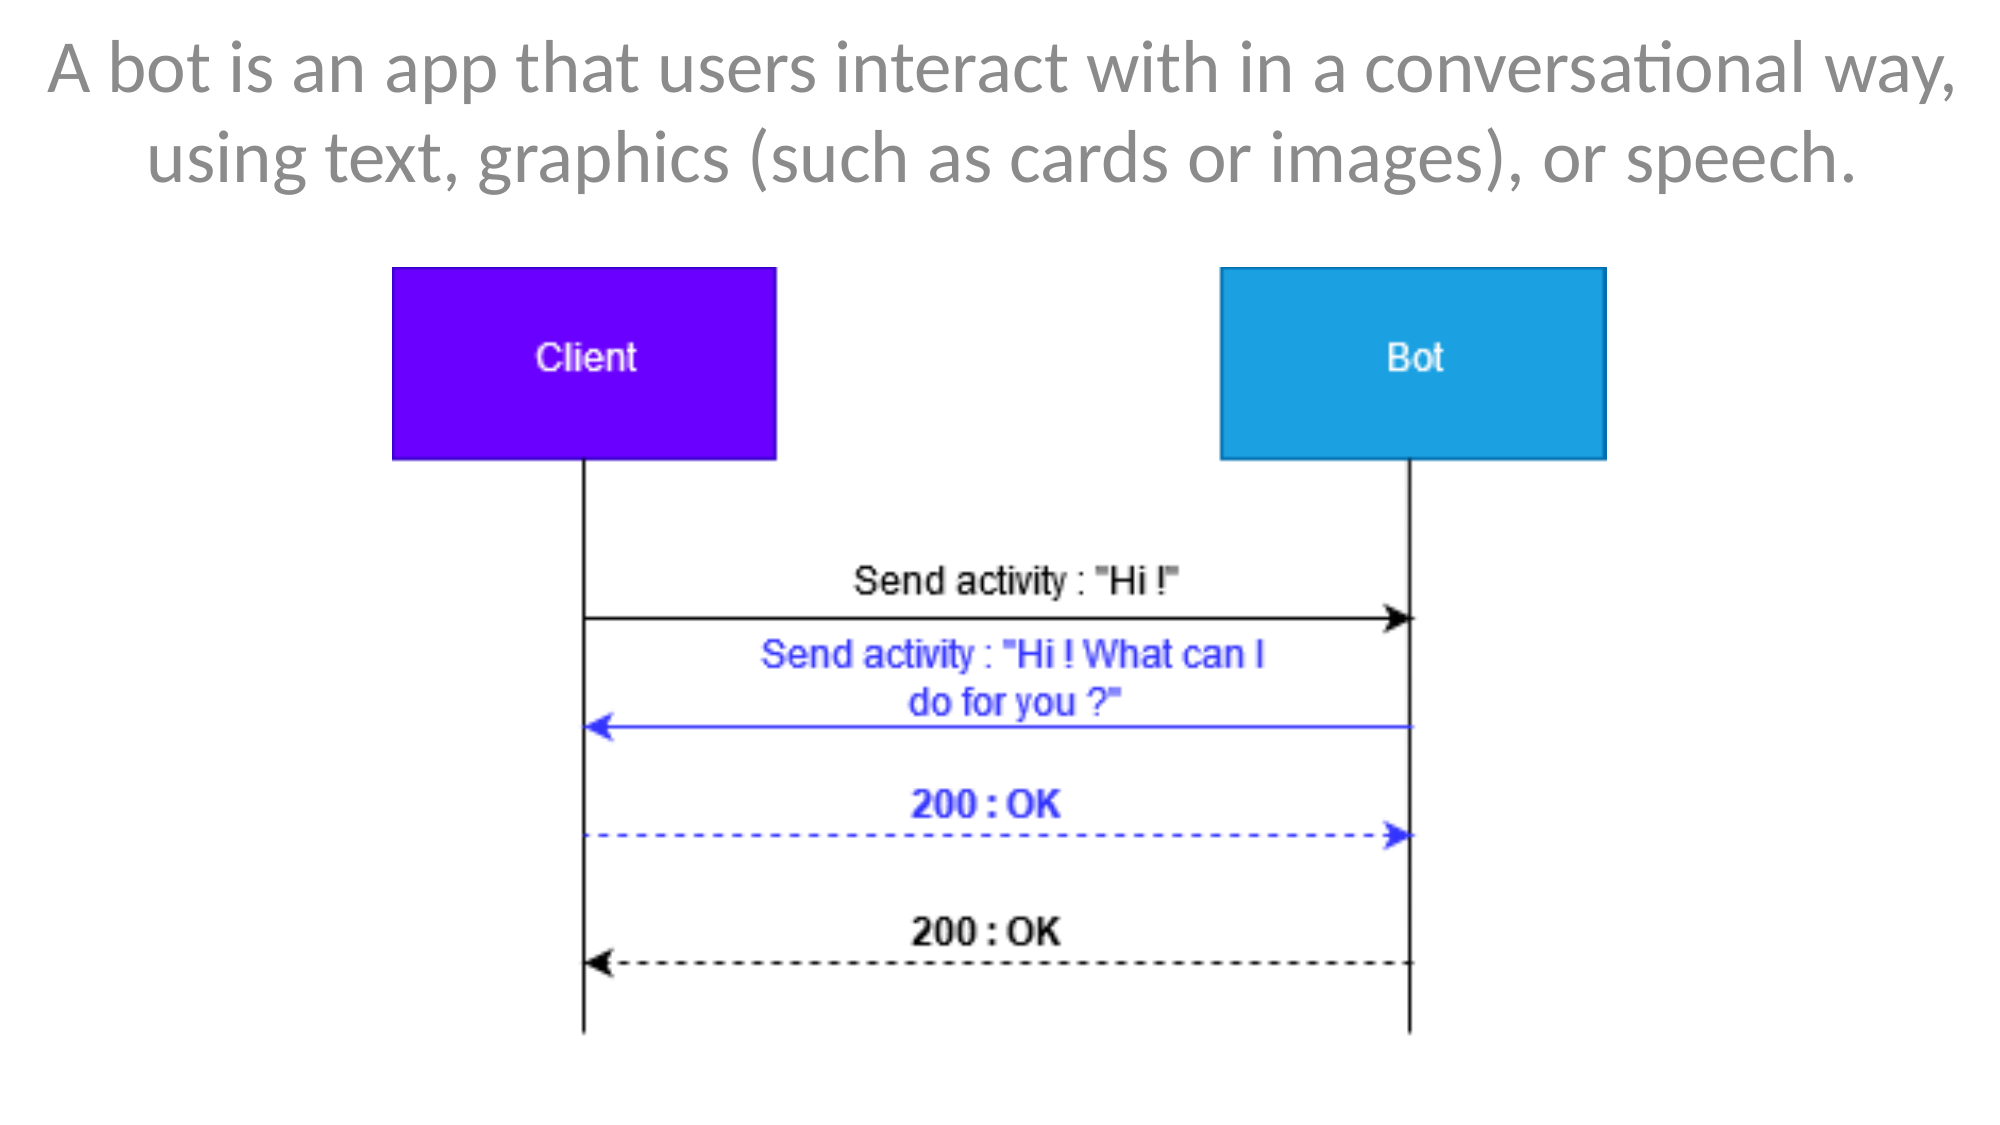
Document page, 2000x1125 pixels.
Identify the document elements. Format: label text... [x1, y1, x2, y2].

picture [392, 266, 1608, 1039]
subtitle A bot is an app that users interact with in a conversational way, using text, graphics (such as cards or images), or speech. [7, 7, 2000, 1125]
